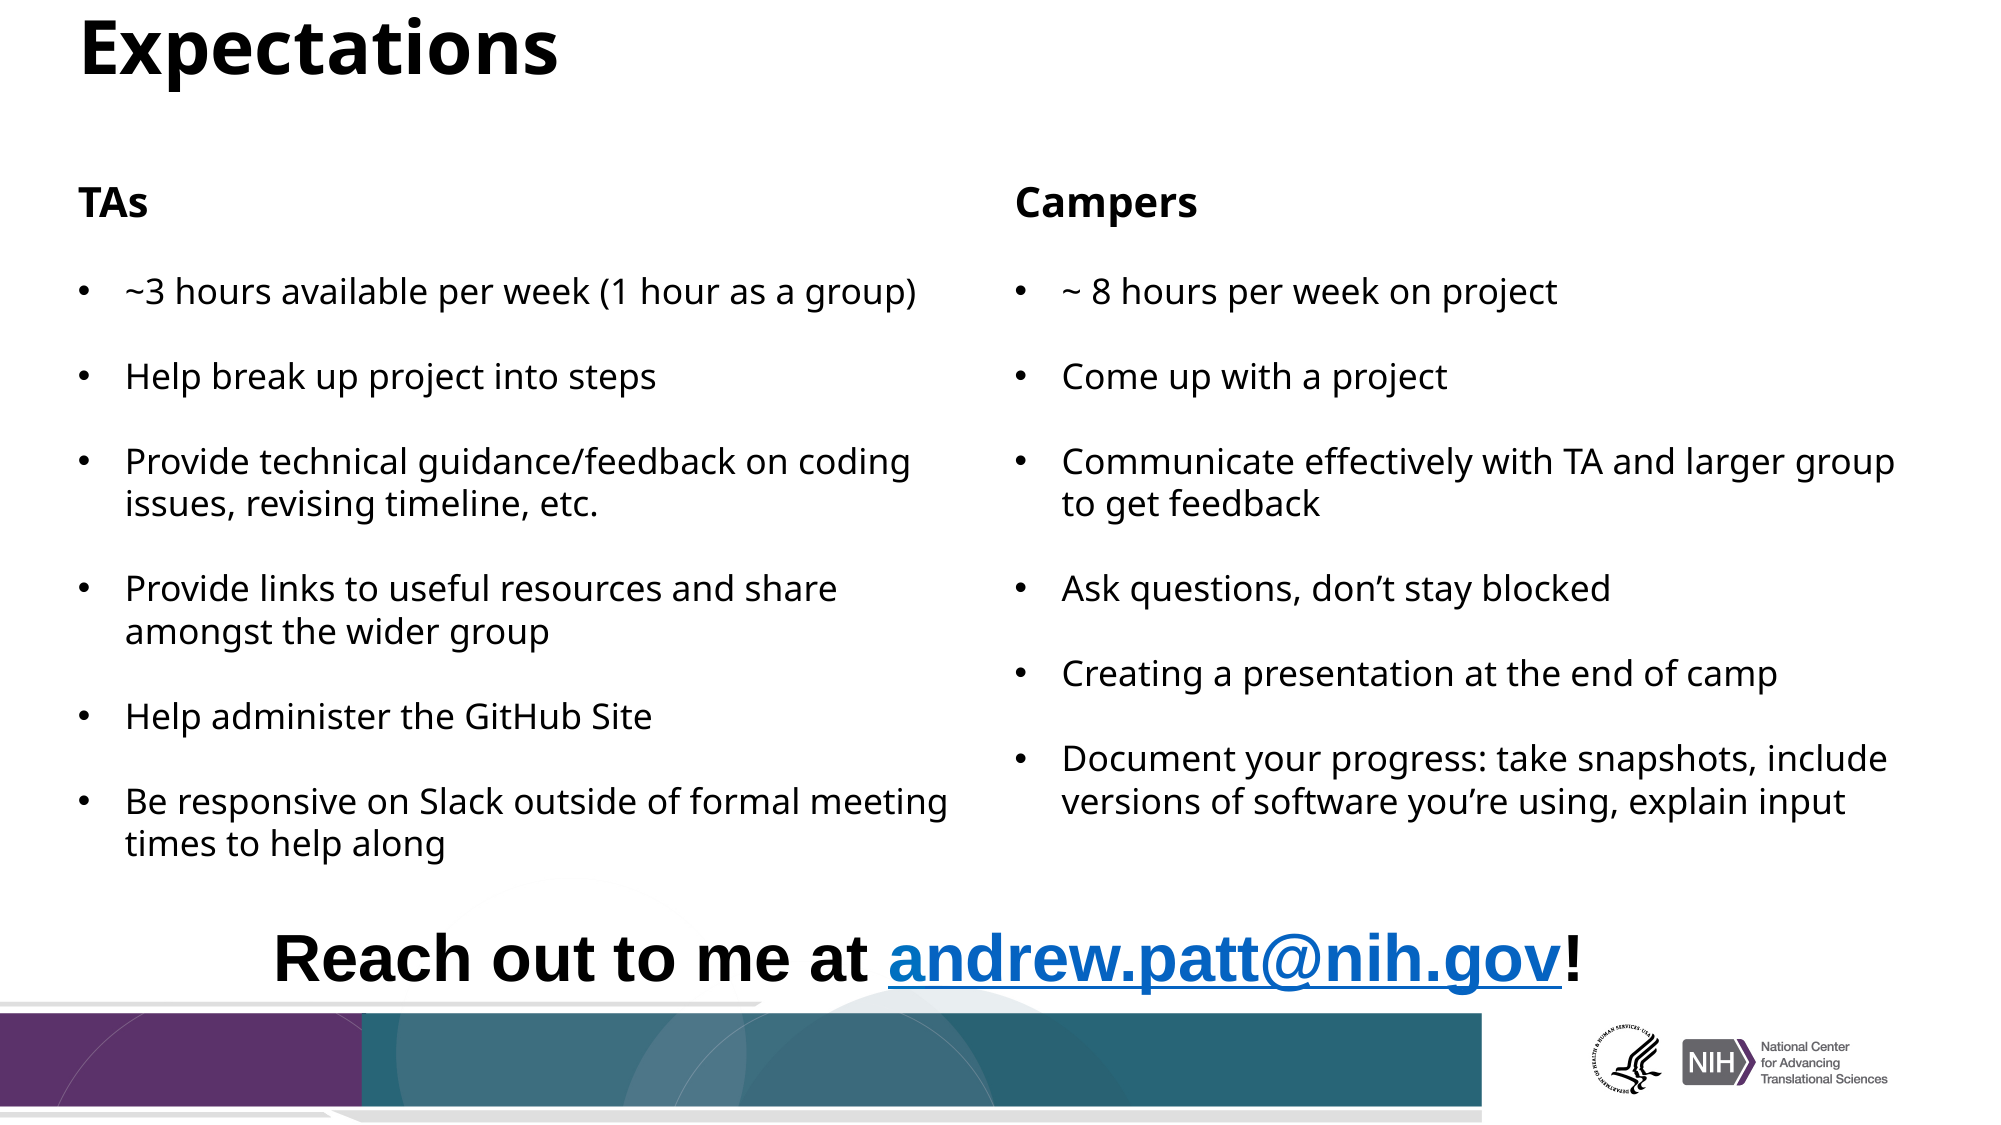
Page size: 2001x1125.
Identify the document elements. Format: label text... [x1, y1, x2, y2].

title Expectations [63, 0, 1979, 186]
picture [0, 0, 2000, 1125]
text_box Campers ~ 8 hours per week on project Come up with a project Communicate effectively with TA and larger group to get feedback Ask questions, don’t stay blocked Creating a presentation at the end of camp Document your progress: take snapshots, include versions of software you’re using, explain input [999, 168, 1937, 829]
text_box Reach out to me at andrew.patt@nih.gov! [258, 907, 1896, 1003]
text_box TAs ~3 hours available per week (1 hour as a group) Help break up project into steps Provide technical guidance/feedback on coding issues, revising timeline, etc. Provide links to useful resources and share amongst the wider group Help administer the GitHub Site Be responsive on Slack outside of formal meeting times to help along [63, 168, 1000, 914]
